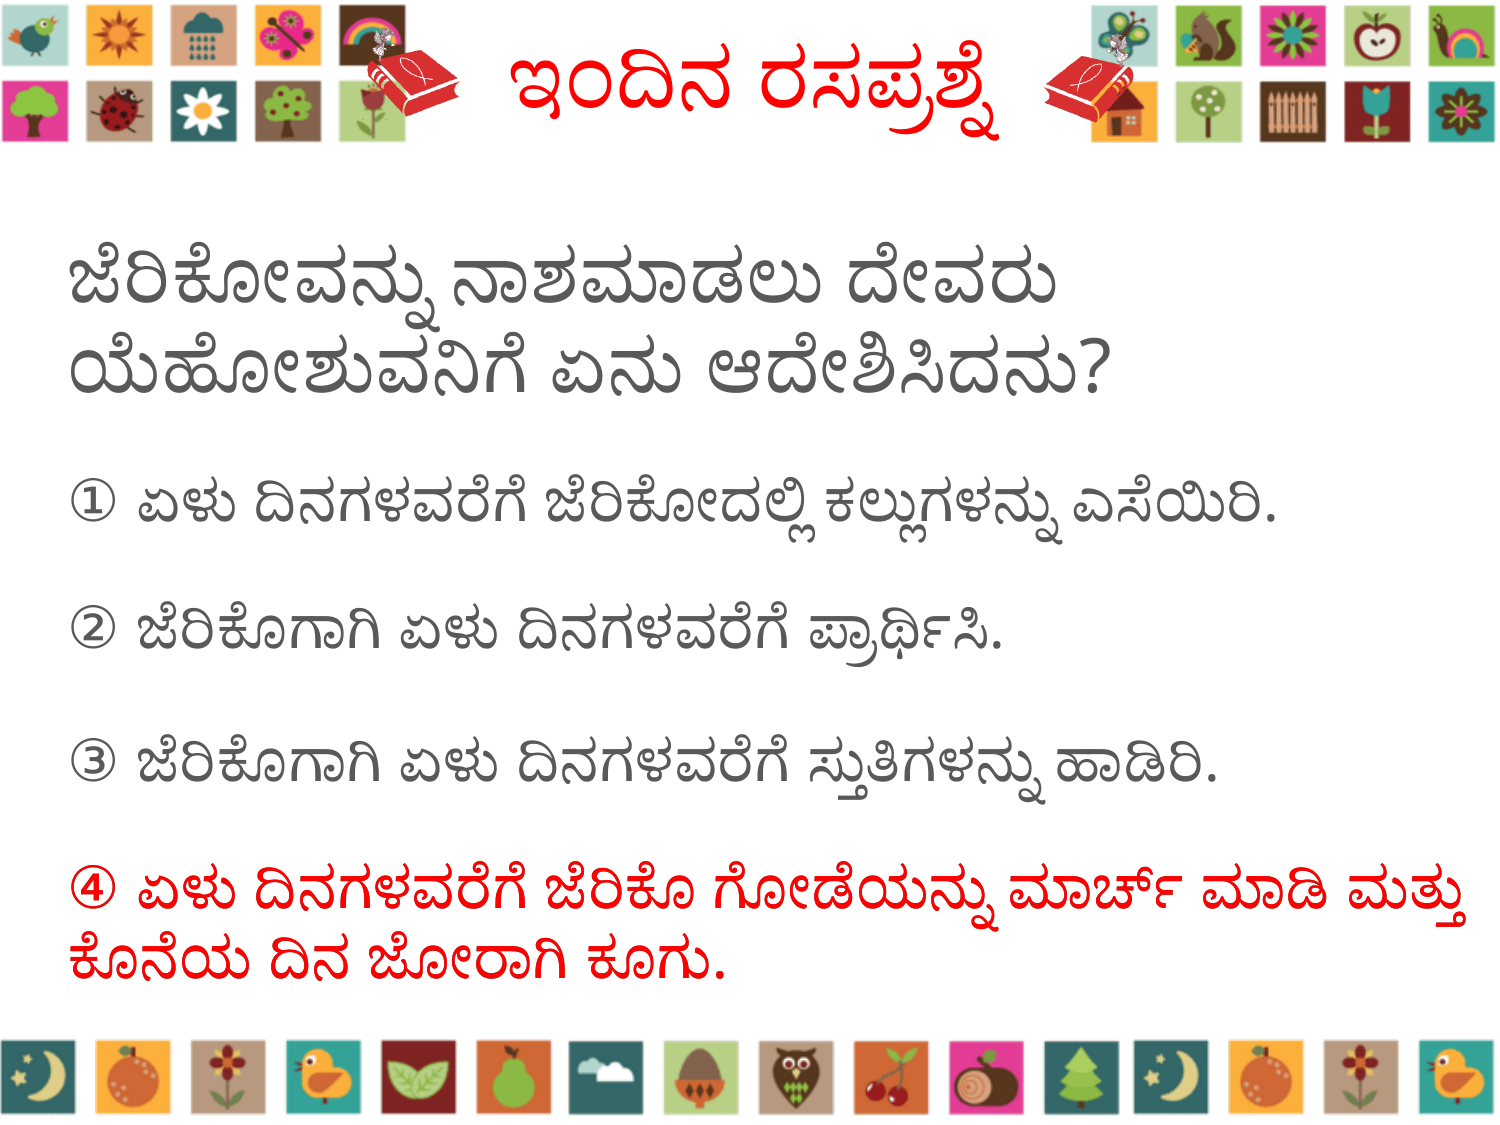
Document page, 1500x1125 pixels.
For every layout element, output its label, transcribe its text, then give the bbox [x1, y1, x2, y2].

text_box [0, 1028, 1500, 1118]
text_box ① ಏಳು ದಿನಗಳವರೆಗೆ ಜೆರಿಕೋದಲ್ಲಿ ಕಲ್ಲುಗಳನ್ನು ಎಸೆಯಿರಿ. [53, 456, 1436, 541]
picture [0, 3, 492, 150]
text_box ಇಂದಿನ ರಸಪ್ರಶ್ನೆ [425, 16, 1076, 131]
text_box ③ ಜೆರಿಕೊಗಾಗಿ ಏಳು ದಿನಗಳವರೆಗೆ ಸ್ತುತಿಗಳನ್ನು ಹಾಡಿರಿ. [53, 716, 1483, 801]
text_box ④ ಏಳು ದಿನಗಳವರೆಗೆ ಜೆರಿಕೊ ಗೋಡೆಯನ್ನು ಮಾರ್ಚ್ ಮಾಡಿ ಮತ್ತು ಕೊನೆಯ ದಿನ ಜೋರಾಗಿ ಕೂಗು. [53, 842, 1483, 998]
text_box ② ಜೆರಿಕೊಗಾಗಿ ಏಳು ದಿನಗಳವರೆಗೆ ಪ್ರಾರ್ಥಿಸಿ. [53, 582, 1436, 668]
picture [1011, 3, 1500, 150]
text_box ಜೆರಿಕೋವನ್ನು ನಾಶಮಾಡಲು ದೇವರು ಯೆಹೋಶುವನಿಗೆ ಏನು ಆದೇಶಿಸಿದನು? [53, 219, 1436, 415]
